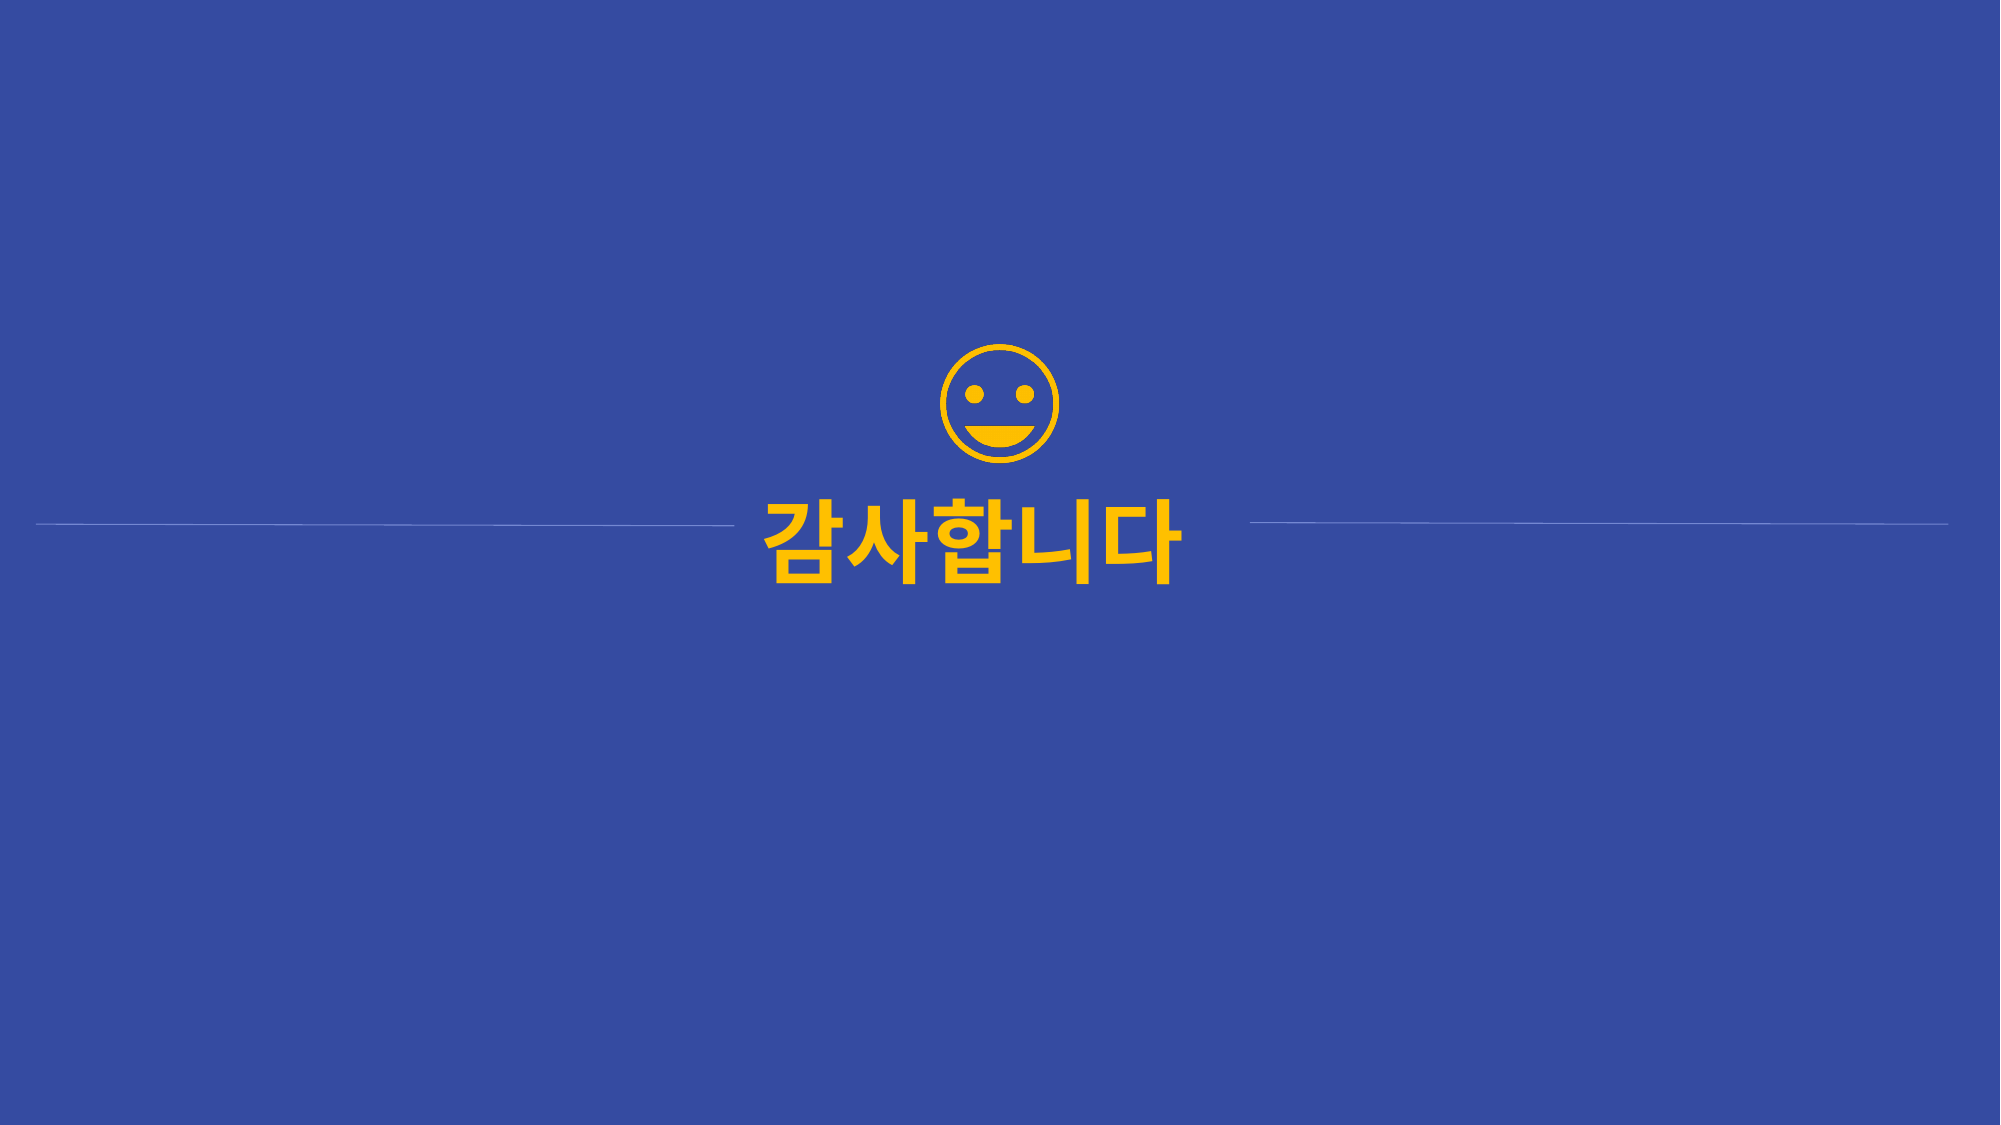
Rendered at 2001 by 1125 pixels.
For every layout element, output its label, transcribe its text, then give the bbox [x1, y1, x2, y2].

picture [924, 328, 1075, 479]
text_box 감사합니다 [746, 422, 1710, 642]
